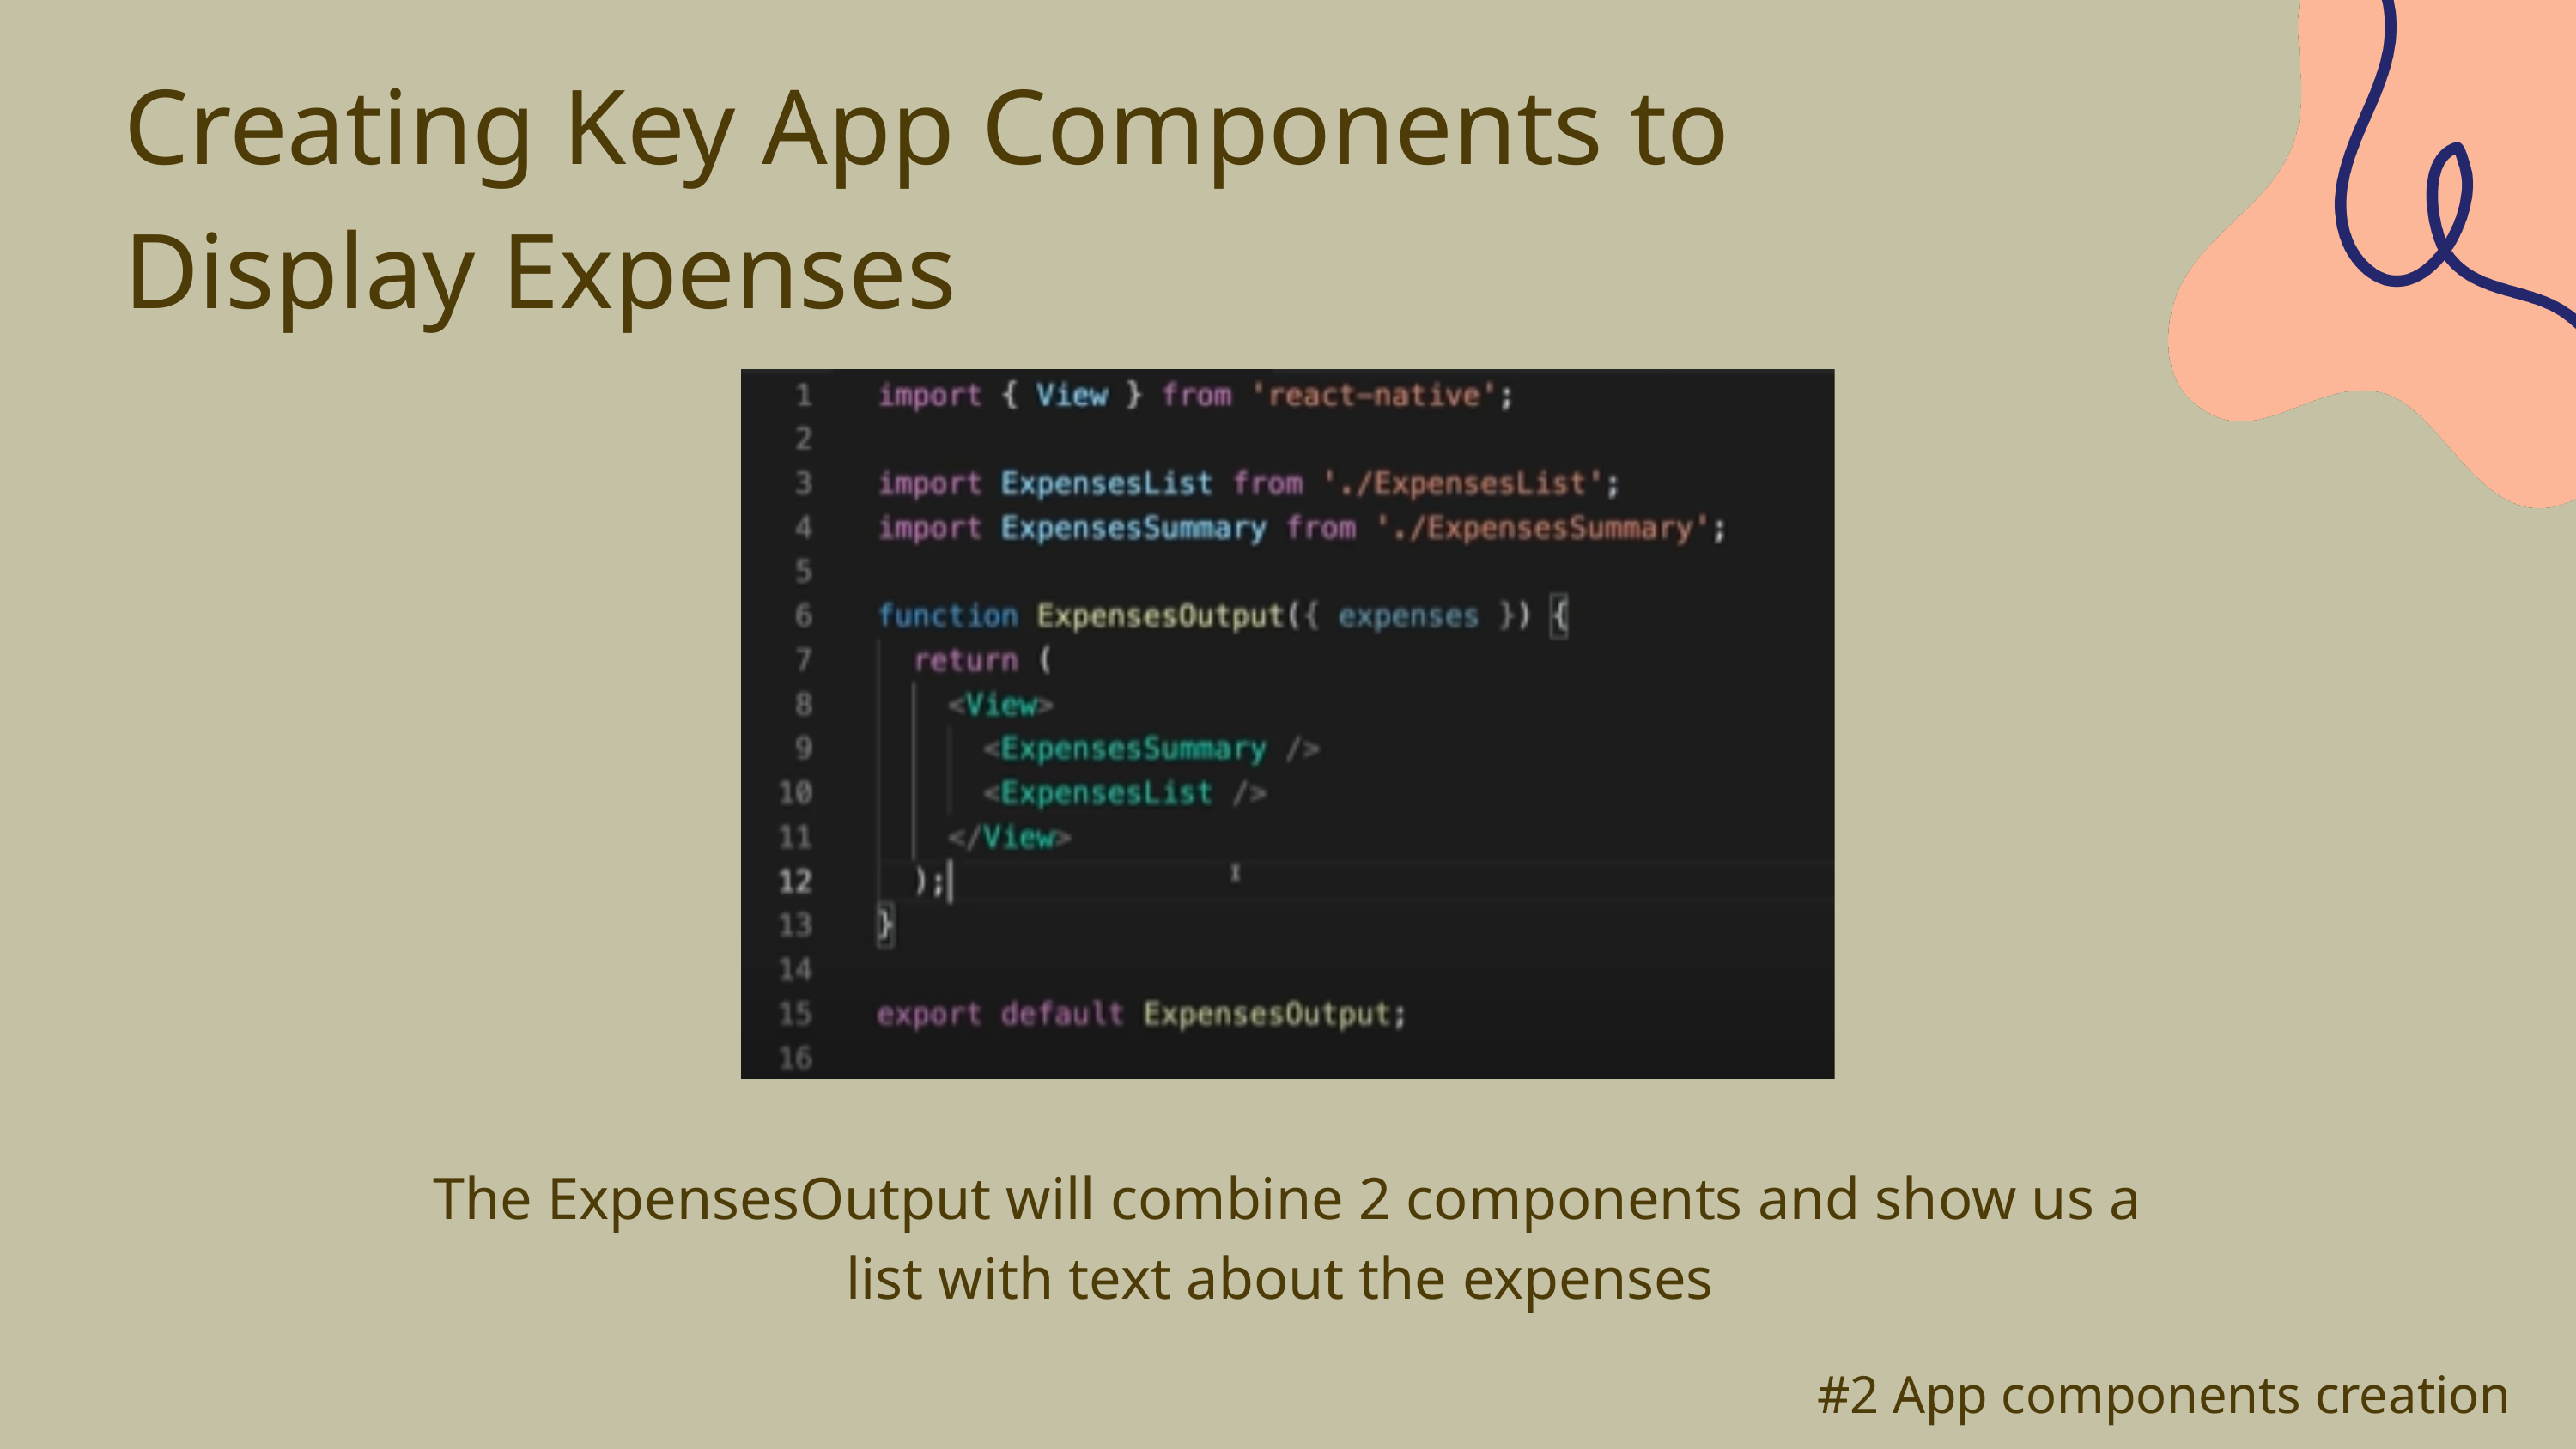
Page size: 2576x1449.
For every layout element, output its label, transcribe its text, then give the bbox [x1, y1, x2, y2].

text_box #2 App components creation [1817, 1352, 2543, 1424]
text_box The ExpensesOutput will combine 2 components and show us a list with text about the expenses [432, 1070, 2144, 1449]
text_box [2162, 0, 2576, 581]
text_box Creating Key App Components to Display Expenses [124, 40, 2011, 330]
text_box [741, 369, 1835, 1070]
